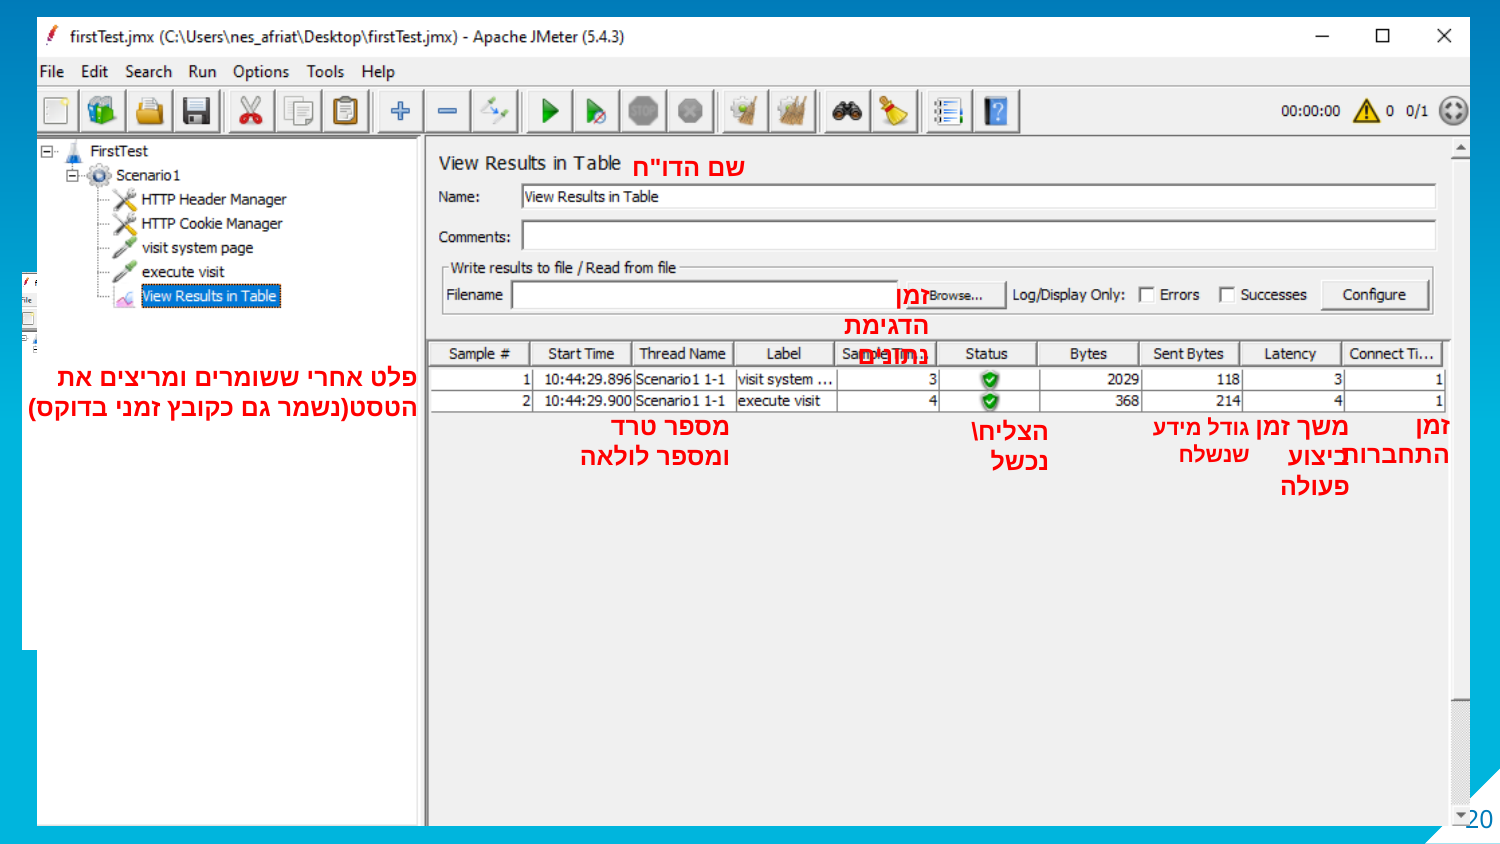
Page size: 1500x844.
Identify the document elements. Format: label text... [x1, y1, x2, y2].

slide_number 20 [1418, 760, 1494, 838]
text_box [0, 17, 1470, 827]
